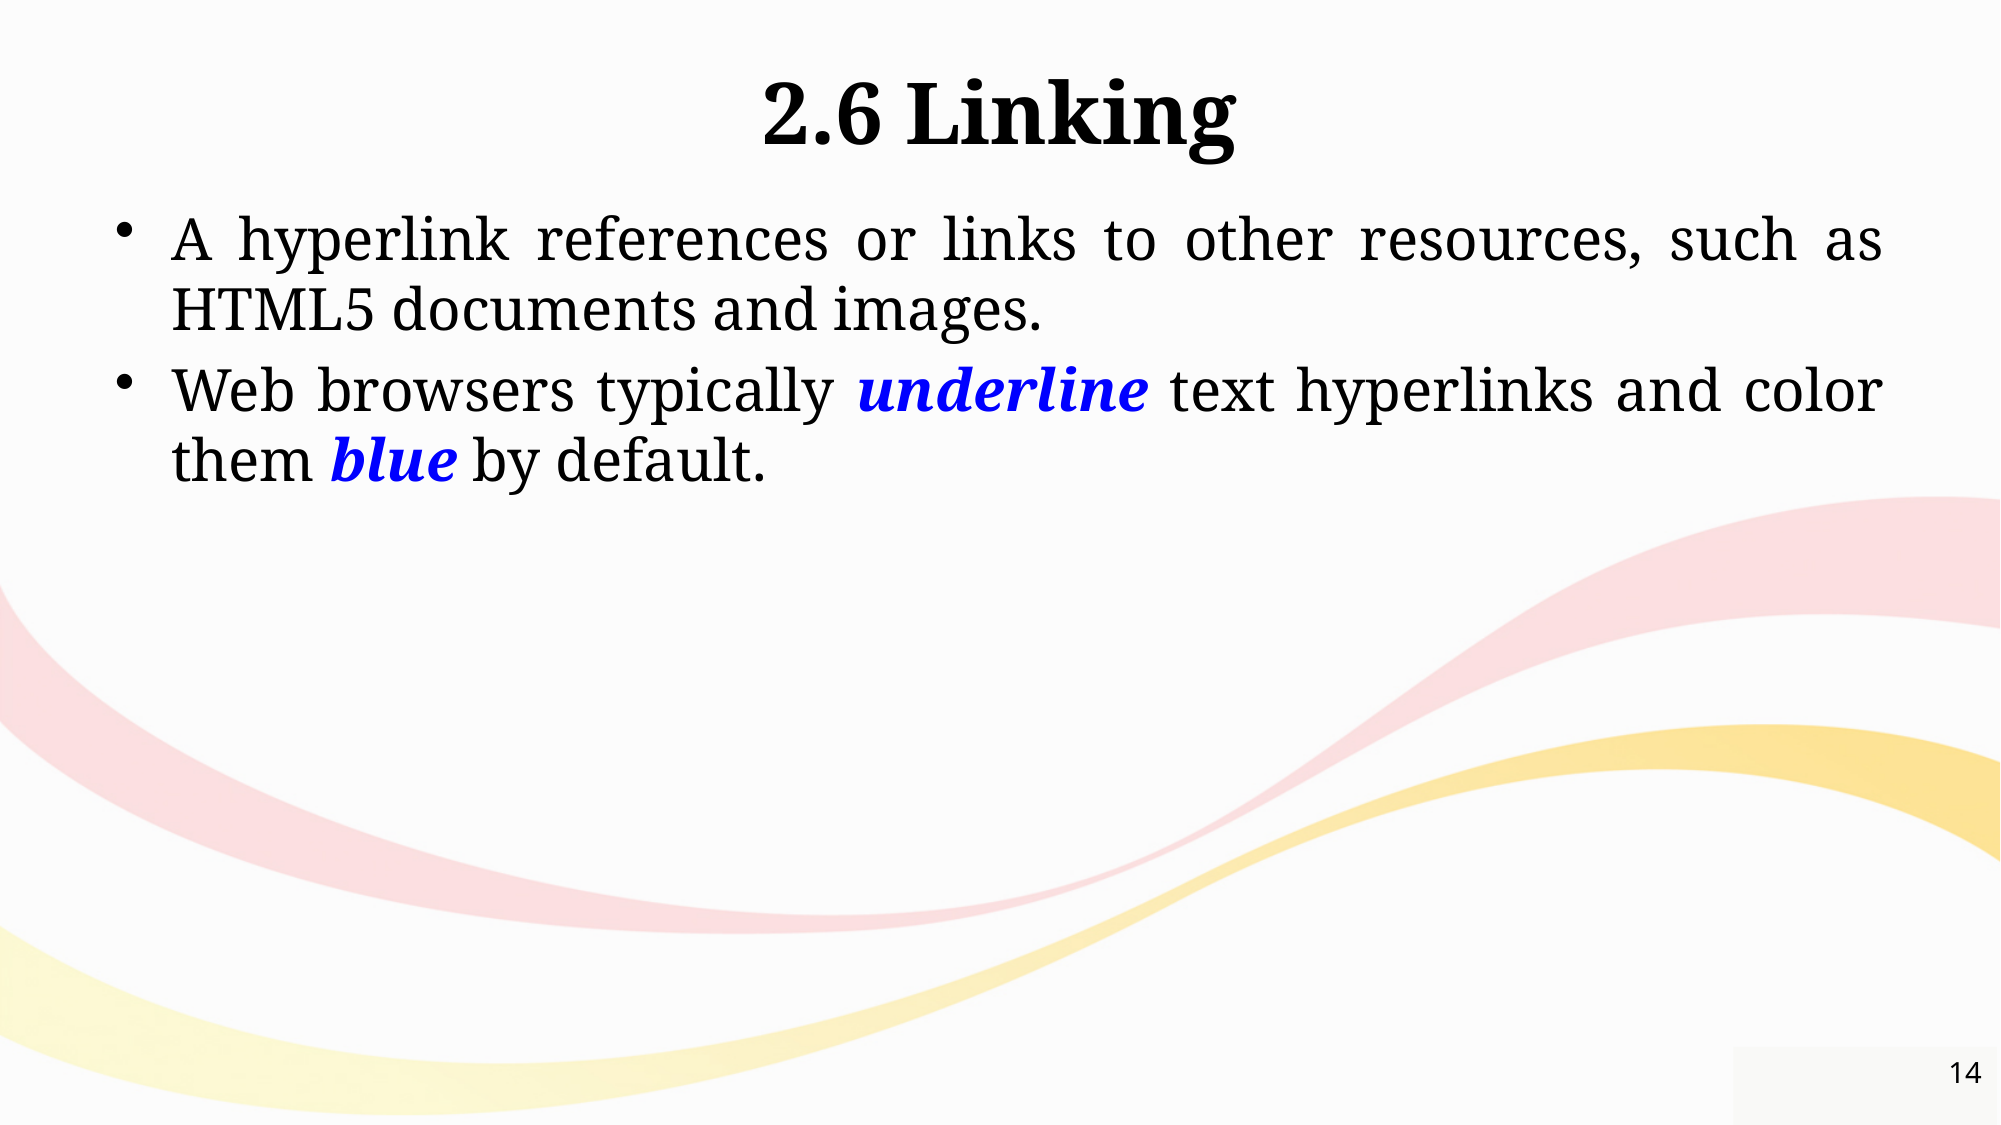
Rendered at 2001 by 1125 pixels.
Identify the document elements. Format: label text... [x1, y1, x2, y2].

slide_number 14 [1733, 1046, 1998, 1125]
list A hyperlink references or links to other resources, such as HTML5 documents and images. Web browsers typically underline text hyperlinks and color them blue by default. [99, 194, 1900, 1005]
title 2.6 Linking [99, 45, 1900, 175]
picture [0, 0, 2001, 1125]
